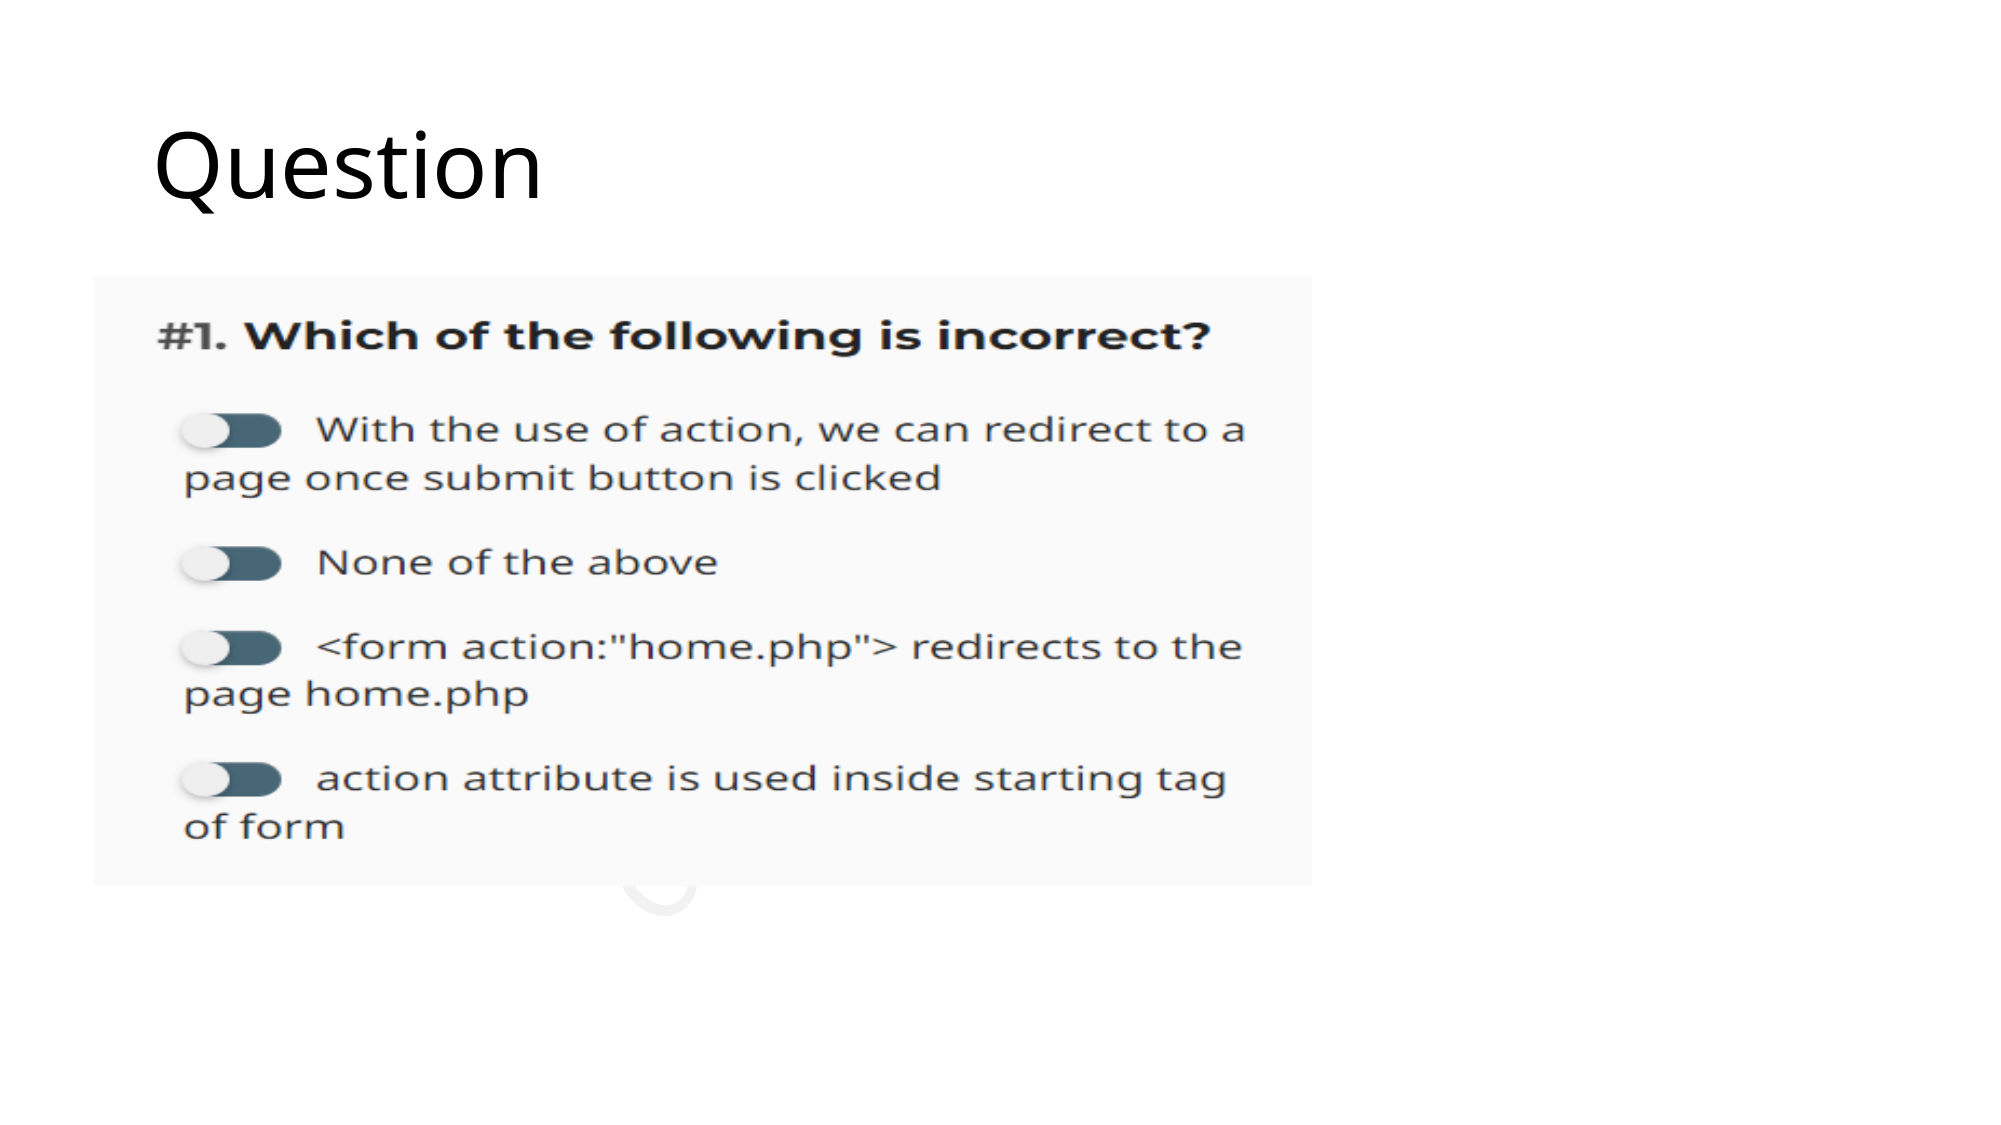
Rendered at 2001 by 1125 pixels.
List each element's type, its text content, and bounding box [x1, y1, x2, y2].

title Question [137, 59, 1863, 278]
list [94, 276, 1312, 887]
